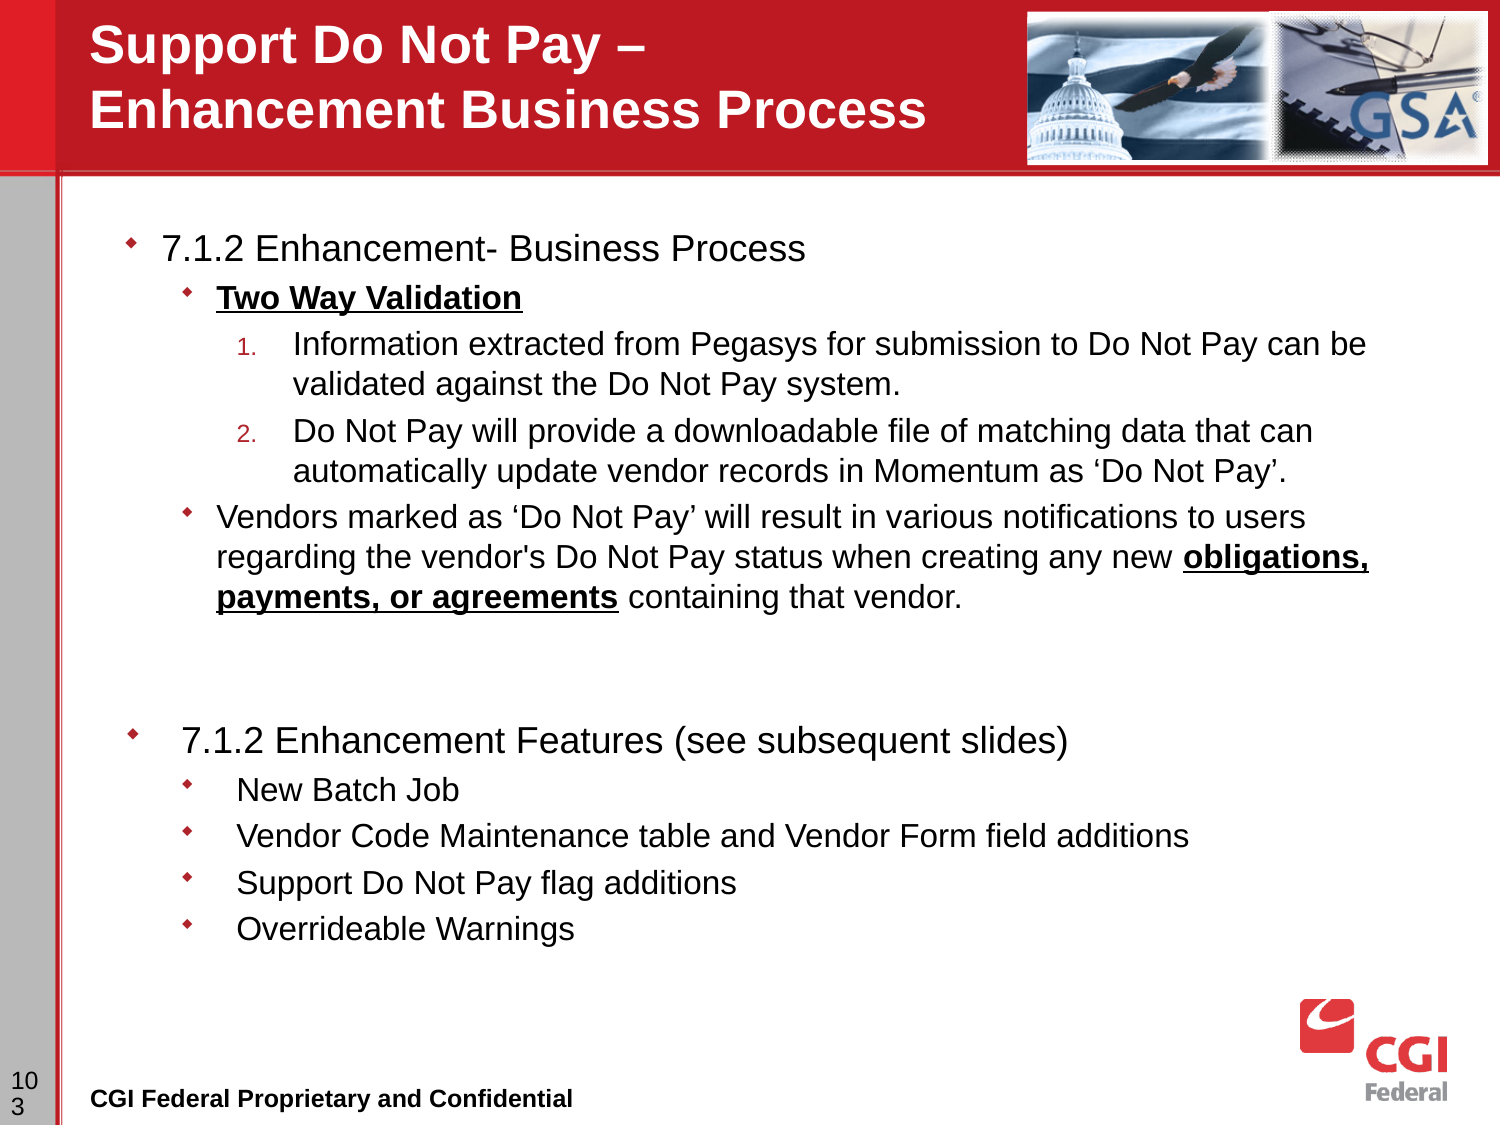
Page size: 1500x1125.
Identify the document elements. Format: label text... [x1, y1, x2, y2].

picture [0, 0, 1500, 1125]
list 7.1.2 Enhancement- Business Process Two Way Validation Information extracted from Pegasys for submission to Do Not Pay can be validated against the Do Not Pay system. Do Not Pay will provide a downloadable file of matching data that can automatically update vendor records in Momentum as ‘Do Not Pay’. Vendors marked as ‘Do Not Pay’ will result in various notifications to users regarding the vendor's Do Not Pay status when creating any new obligations, payments, or agreements containing that vendor. 7.1.2 Enhancement Features (see subsequent slides) New Batch Job Vendor Code Maintenance table and Vendor Form field additions Support Do Not Pay flag additions Overrideable Warnings [108, 216, 1459, 960]
footer CGI Federal Proprietary and Confidential [74, 1074, 1226, 1125]
slide_number 103 [0, 1024, 59, 1103]
title Support Do Not Pay – Enhancement Business Process [74, 54, 1286, 147]
picture [1300, 999, 1447, 1101]
